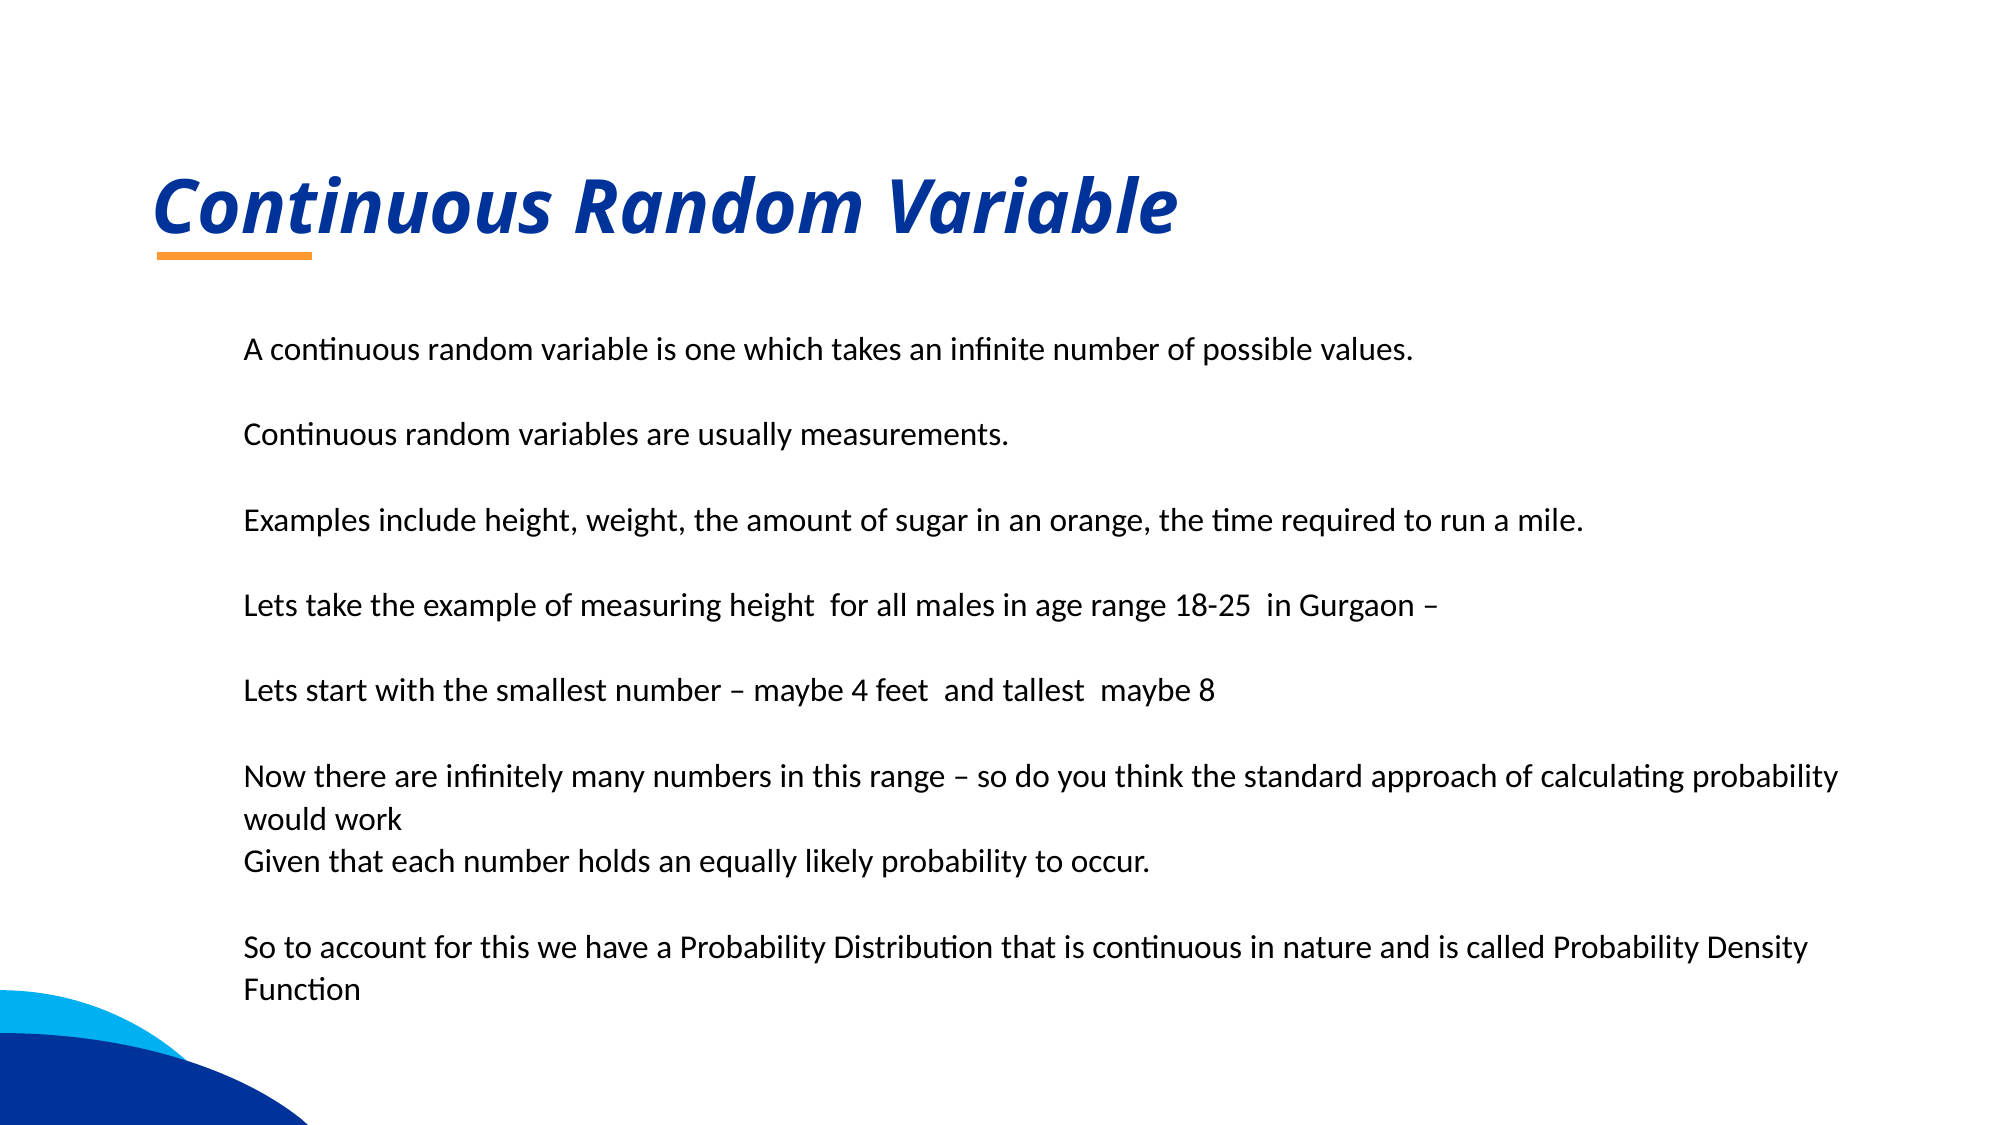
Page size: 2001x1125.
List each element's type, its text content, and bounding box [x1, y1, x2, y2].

text_box A continuous random variable is one which takes an infinite number of possible values. Continuous random variables are usually measurements. Examples include height, weight, the amount of sugar in an orange, the time required to run a mile. Lets take the example of measuring height for all males in age range 18-25 in Gurgaon – Lets start with the smallest number – maybe 4 feet and tallest maybe 8 Now there are infinitely many numbers in this range – so do you think the standard approach of calculating probability would work Given that each number holds an equally likely probability to occur. So to account for this we have a Probability Distribution that is continuous in nature and is called Probability Density Function [228, 276, 1879, 1095]
text_box Continuous Random Variable [136, 150, 1409, 256]
